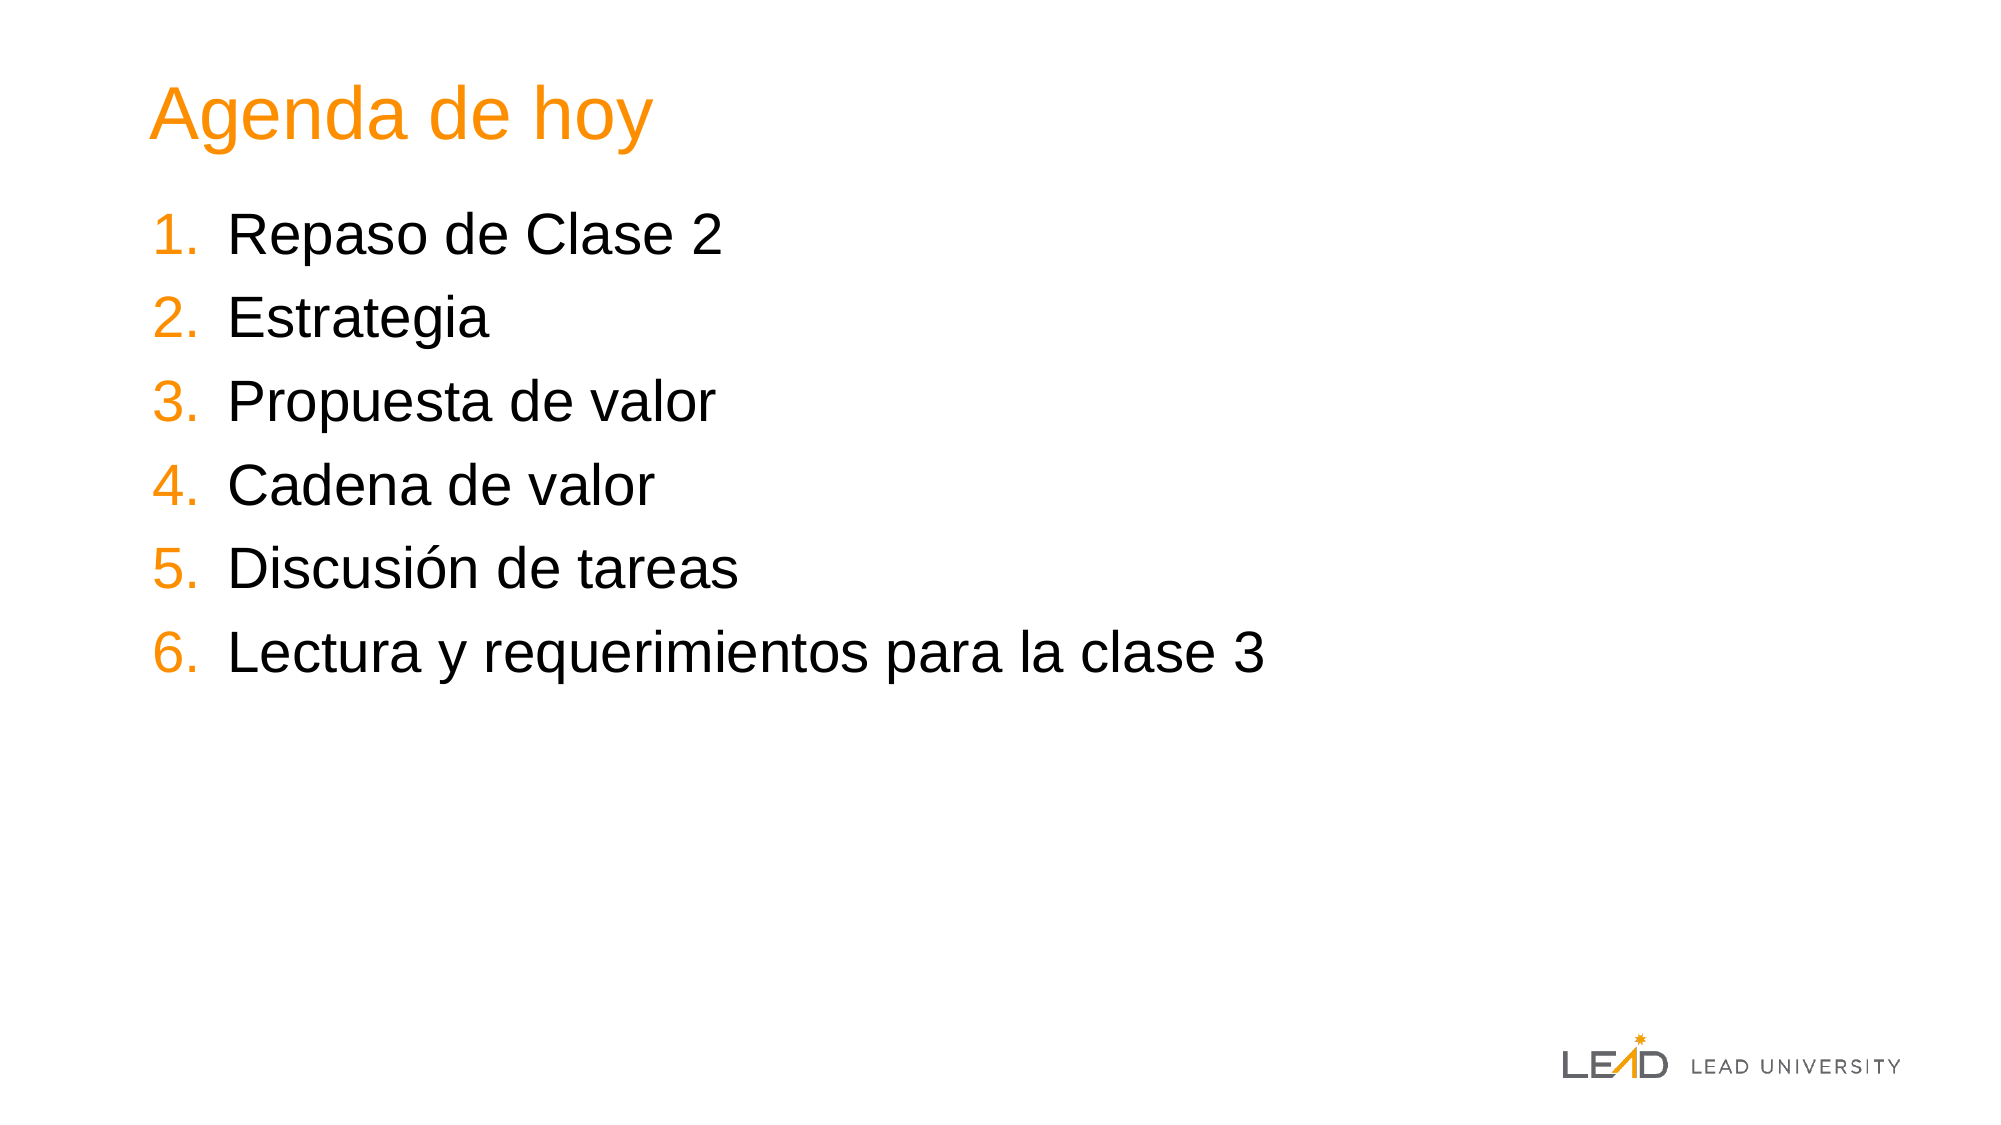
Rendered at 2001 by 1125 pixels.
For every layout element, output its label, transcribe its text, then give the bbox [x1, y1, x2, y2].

picture [1563, 1033, 1900, 1078]
title Agenda de hoy [136, 59, 1863, 171]
list Repaso de Clase 2 Estrategia Propuesta de valor Cadena de valor Discusión de tareas Lectura y requerimientos para la clase 3 [137, 196, 1863, 1028]
